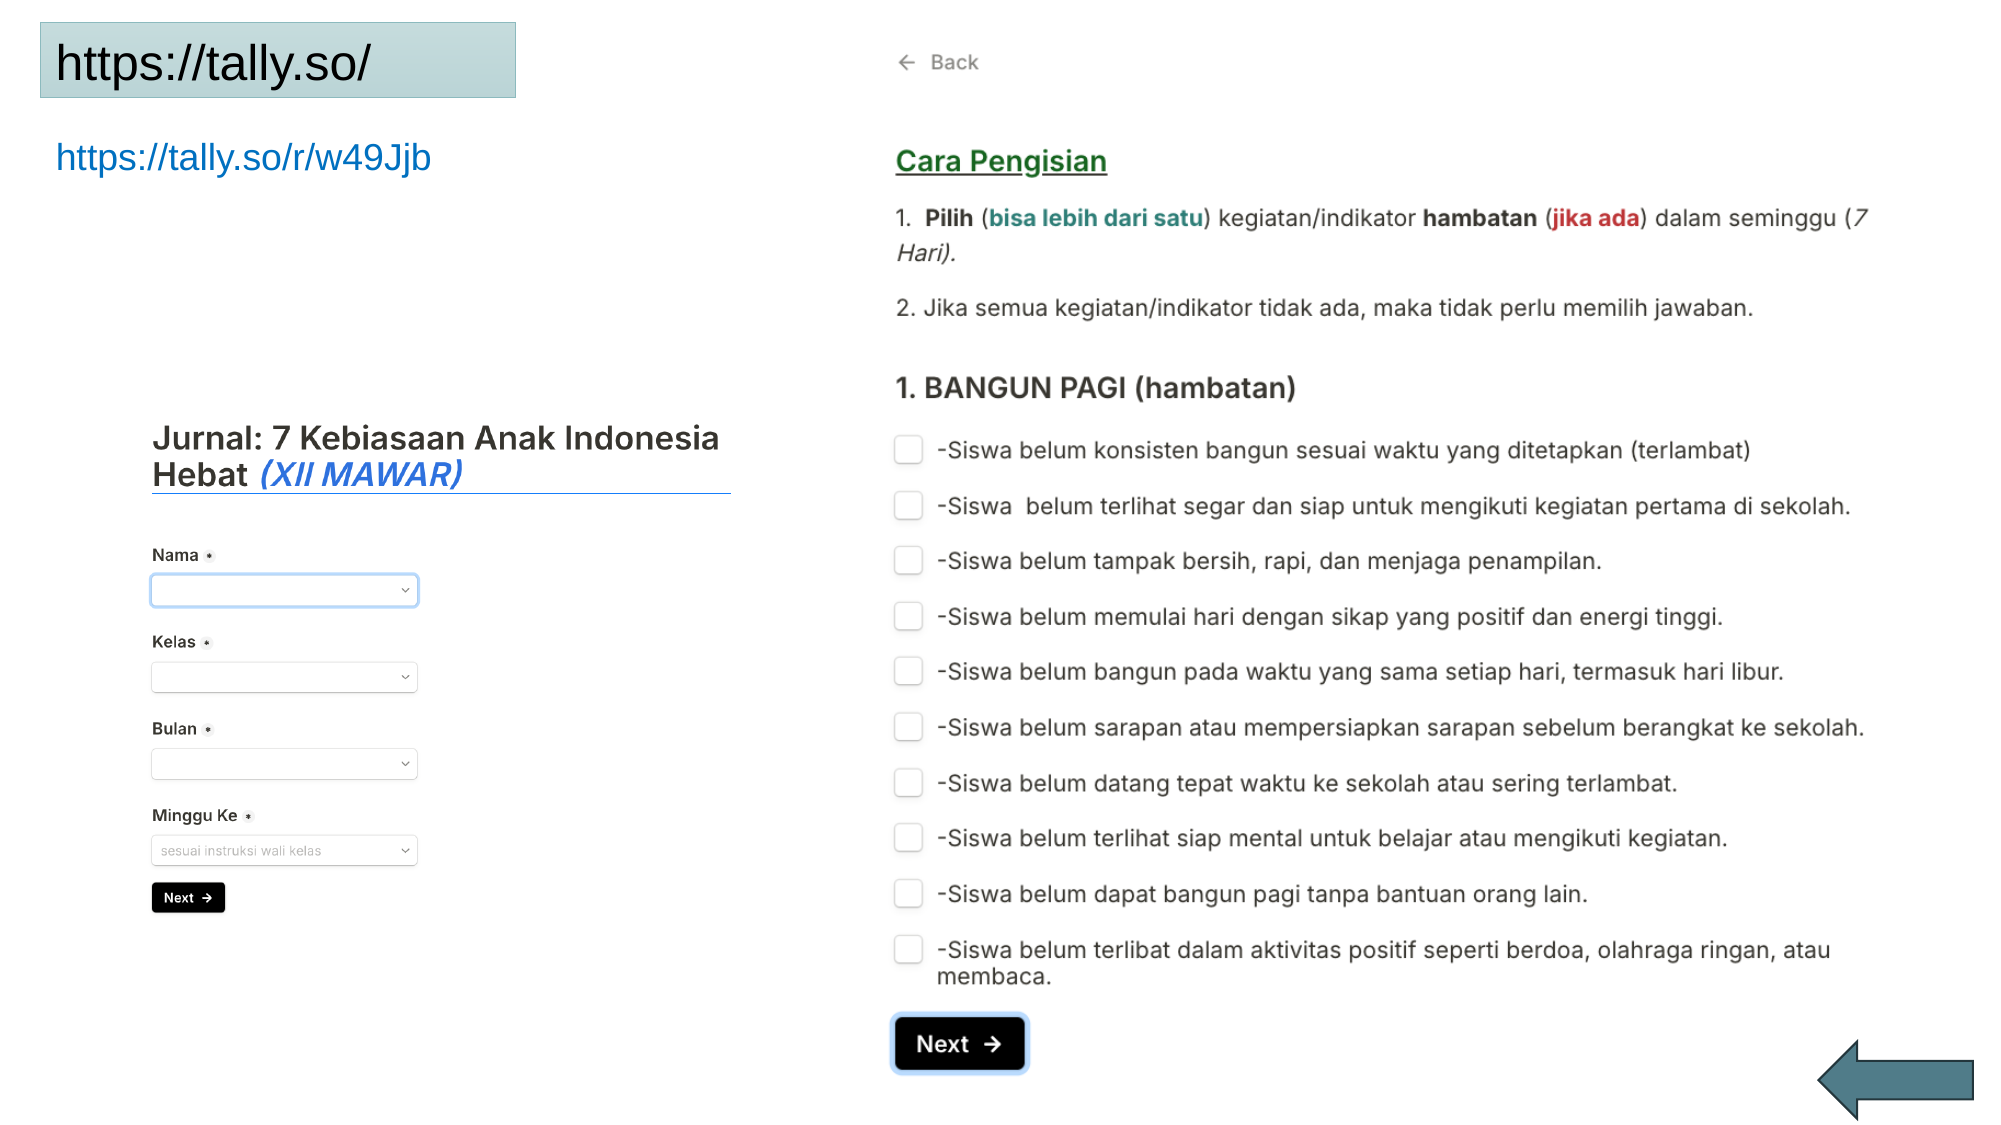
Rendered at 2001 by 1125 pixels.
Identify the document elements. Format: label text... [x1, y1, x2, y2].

picture [846, 42, 1896, 1083]
picture [104, 383, 734, 940]
text_box https://tally.so/r/w49Jjb [40, 125, 494, 185]
text_box https://tally.so/ [40, 22, 516, 98]
text_box [1819, 1059, 1974, 1122]
